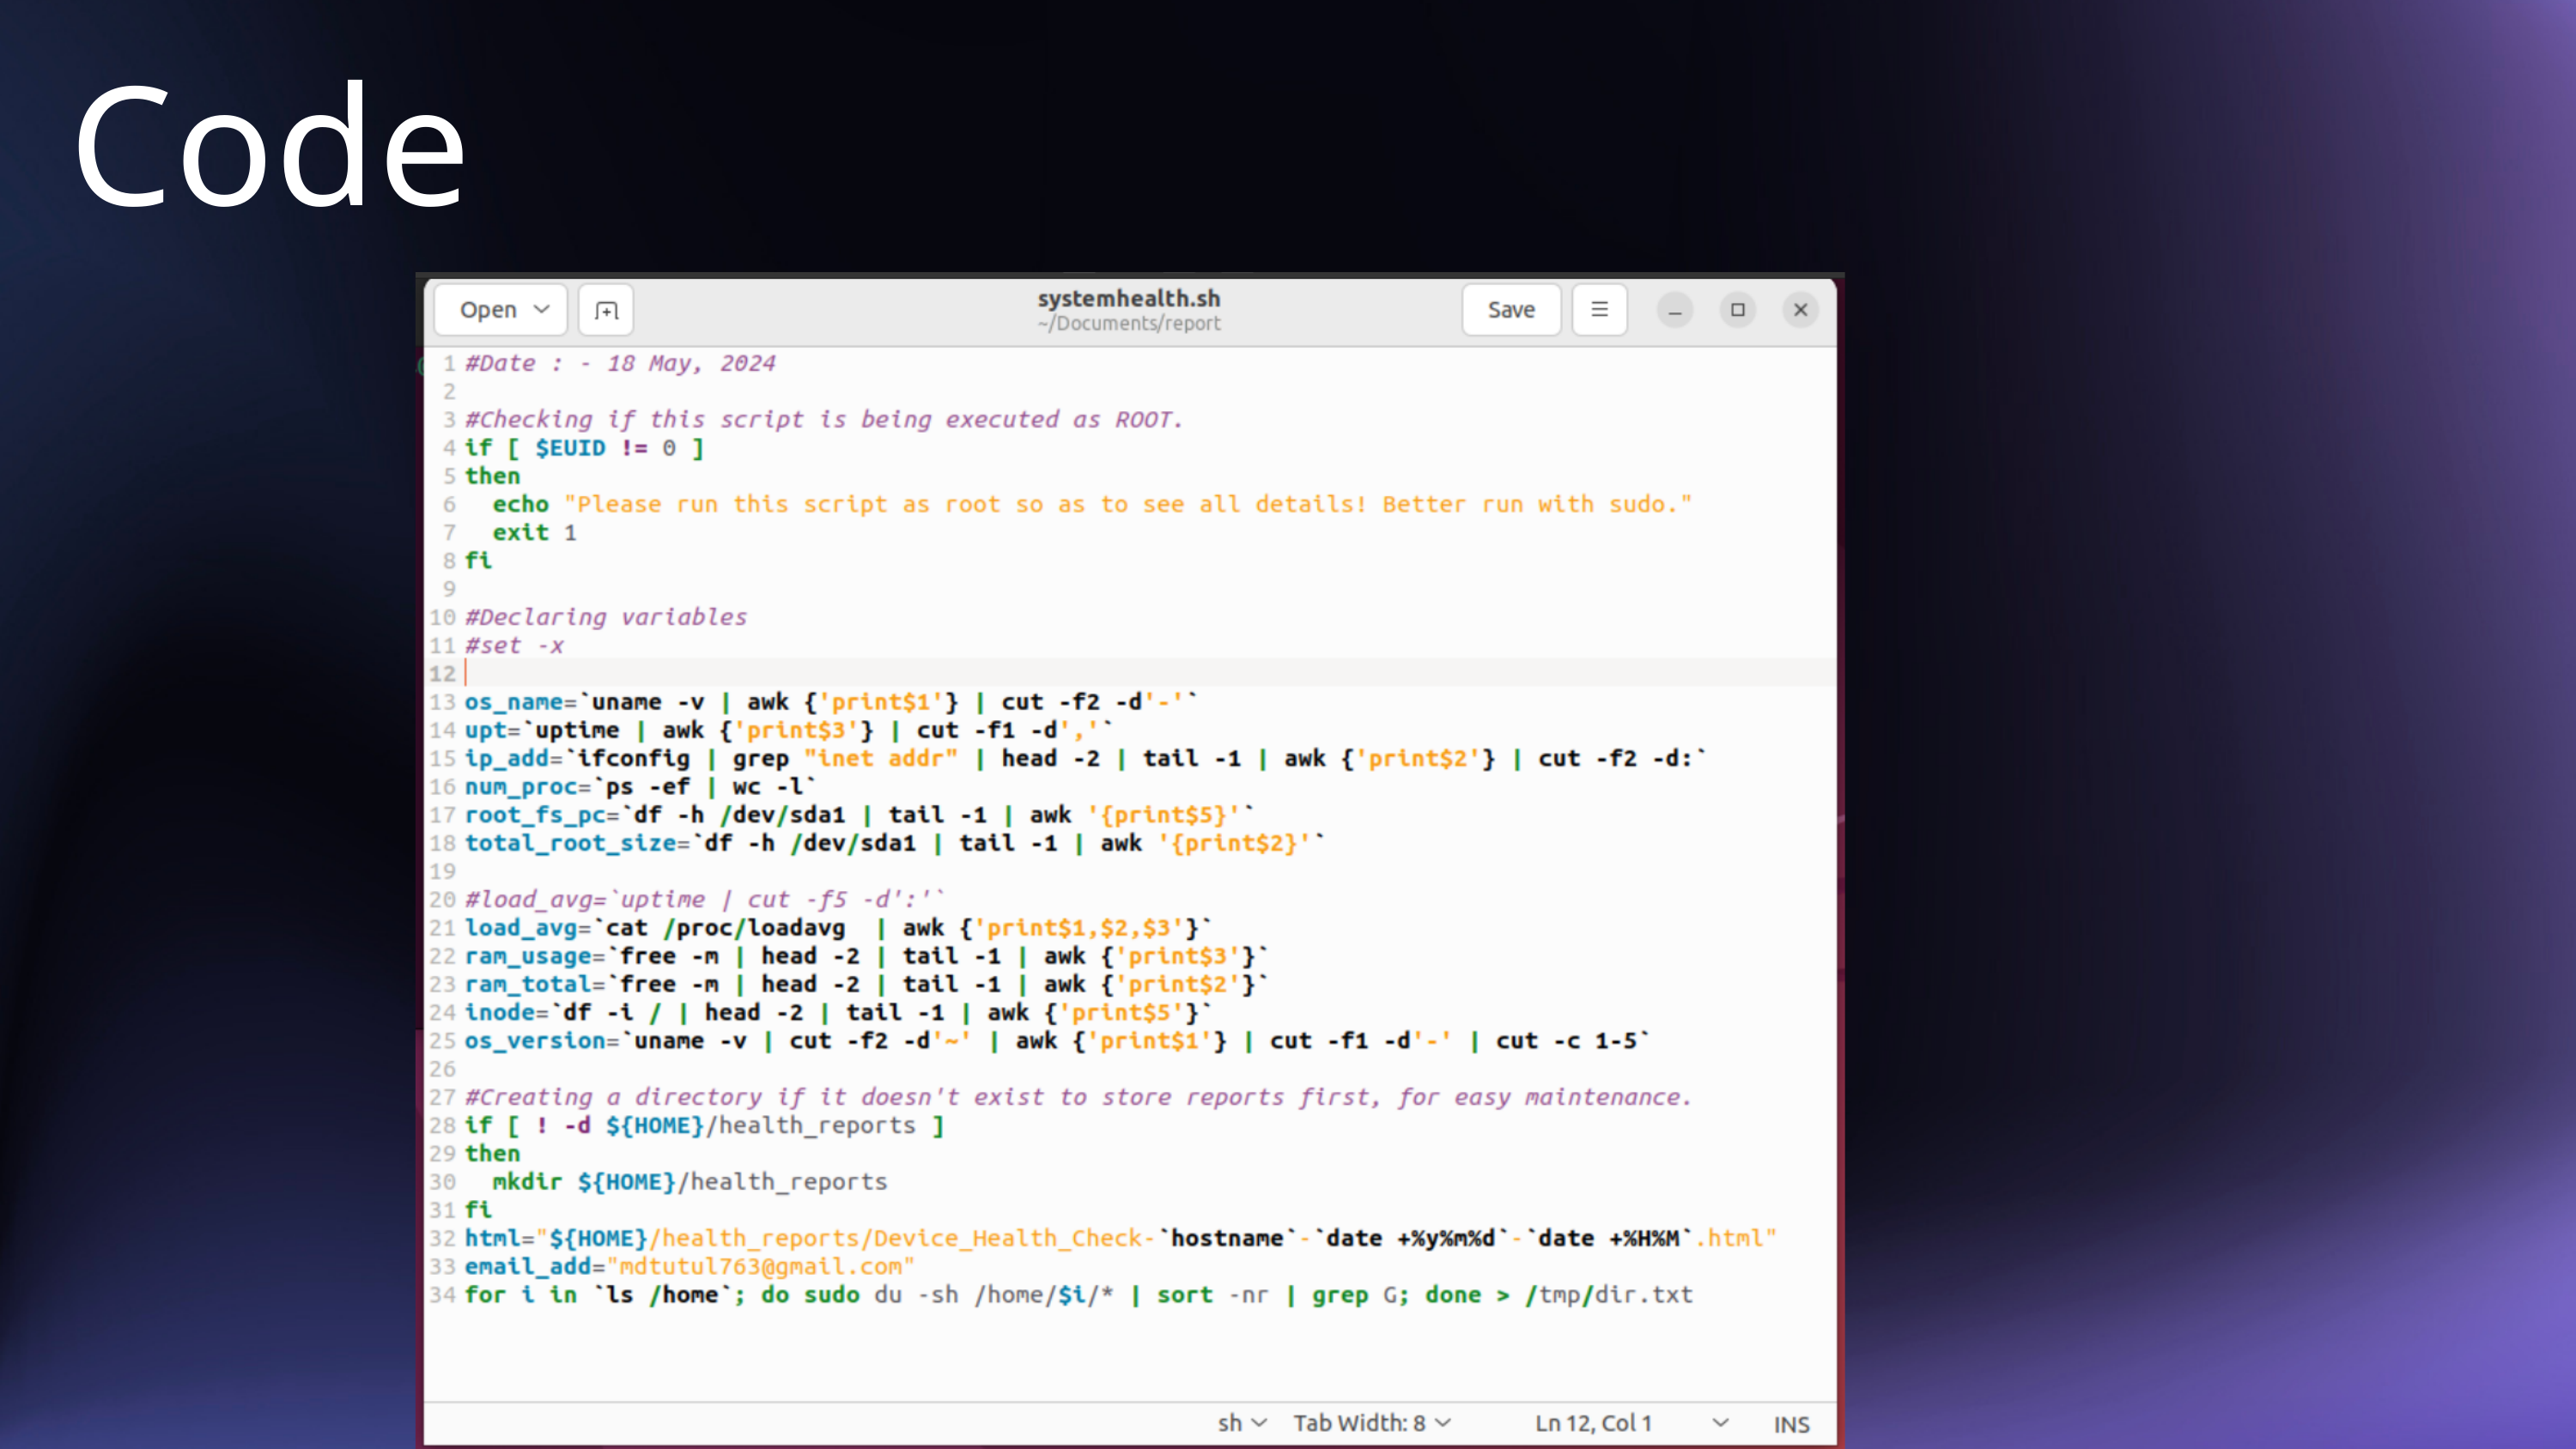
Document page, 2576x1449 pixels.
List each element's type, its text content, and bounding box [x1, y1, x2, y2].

text_box [0, 0, 2576, 1449]
text_box [415, 272, 1845, 1449]
text_box Code [69, 65, 515, 239]
